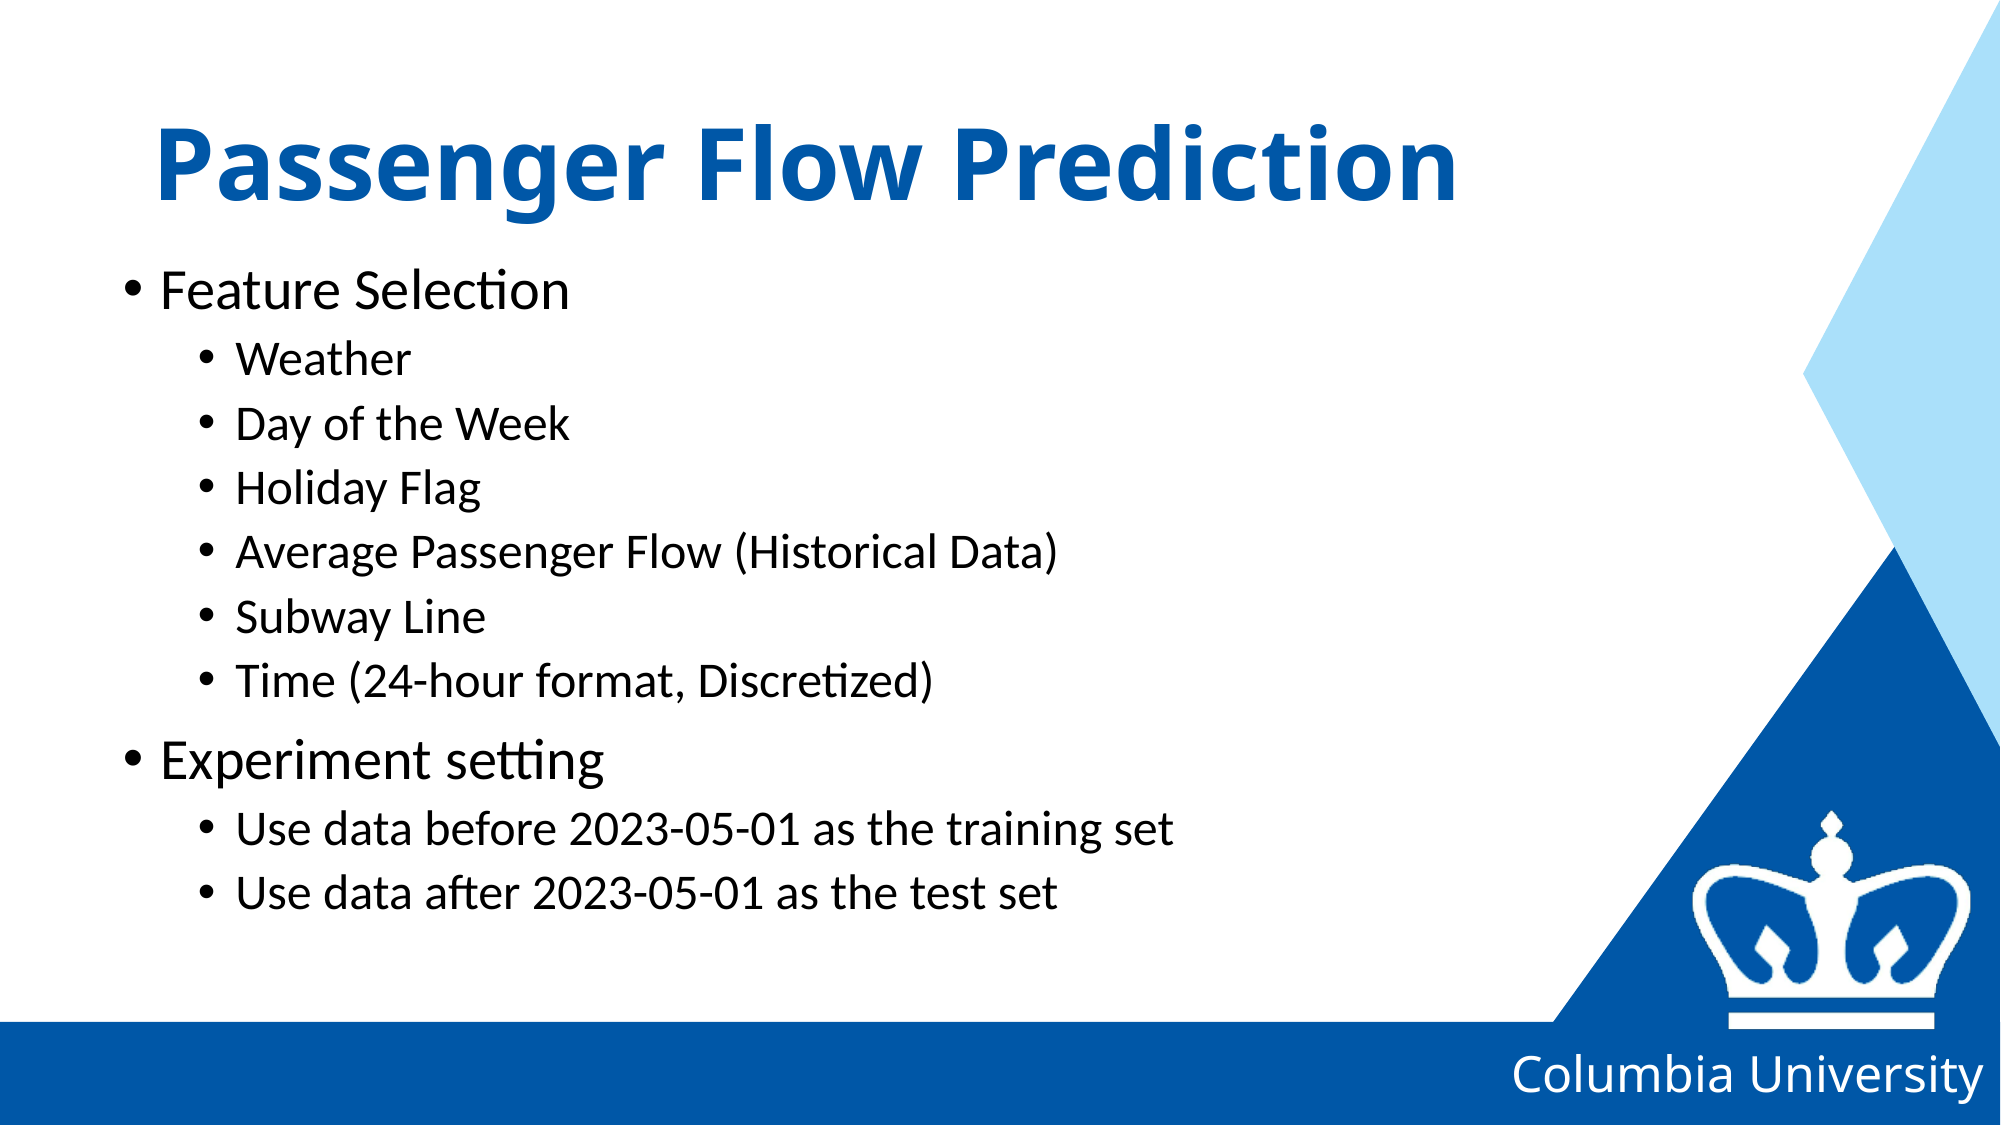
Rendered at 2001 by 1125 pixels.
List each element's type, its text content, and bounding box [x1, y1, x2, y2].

picture [1655, 759, 2001, 1111]
list Feature Selection Weather Day of the Week Holiday Flag Average Passenger Flow (Historical Data) Subway Line Time (24-hour format, Discretized) Experiment setting Use data before 2023-05-01 as the training set Use data after 2023-05-01 as the test set [107, 251, 1833, 966]
title Passenger Flow Prediction [137, 59, 1863, 278]
